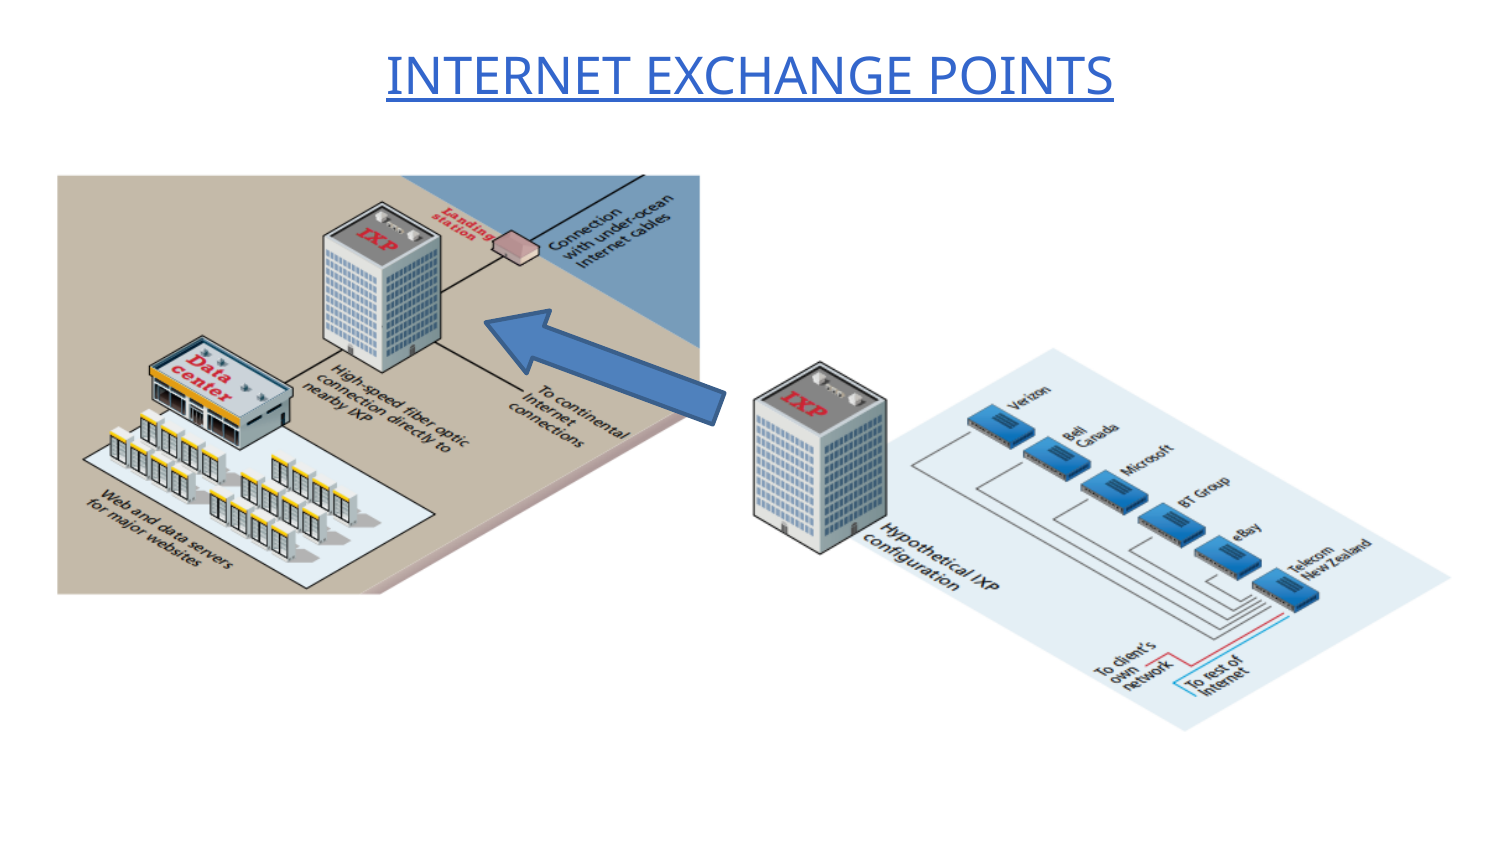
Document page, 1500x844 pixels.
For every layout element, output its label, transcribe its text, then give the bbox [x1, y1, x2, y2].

picture [49, 171, 707, 601]
picture [737, 309, 1463, 744]
text_box [711, 385, 727, 427]
title INTERNET EXCHANGE POINTS [0, 37, 1500, 110]
